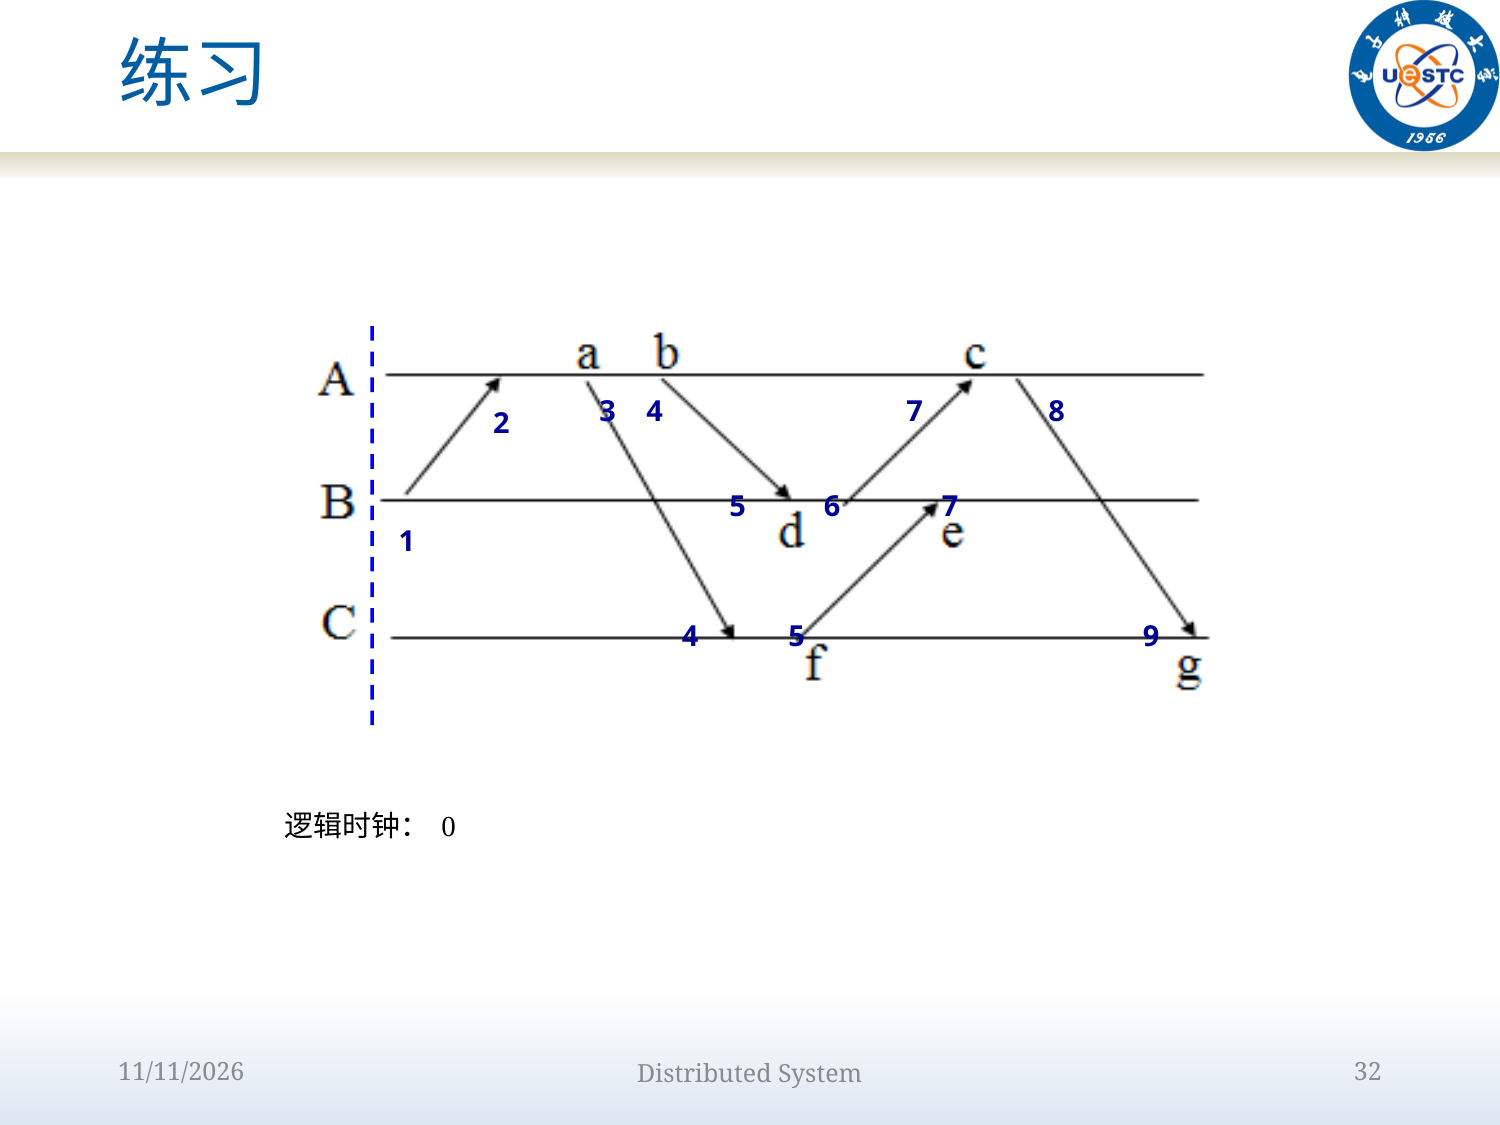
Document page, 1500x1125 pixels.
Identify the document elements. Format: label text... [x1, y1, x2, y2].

title 练习 [103, 0, 1349, 152]
text_box 逻辑时钟：0 [269, 775, 471, 851]
footer Distributed System [414, 1042, 1085, 1103]
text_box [300, 314, 1223, 728]
slide_number 32 [1085, 1042, 1397, 1103]
picture [1349, 0, 1500, 152]
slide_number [103, 1042, 414, 1103]
